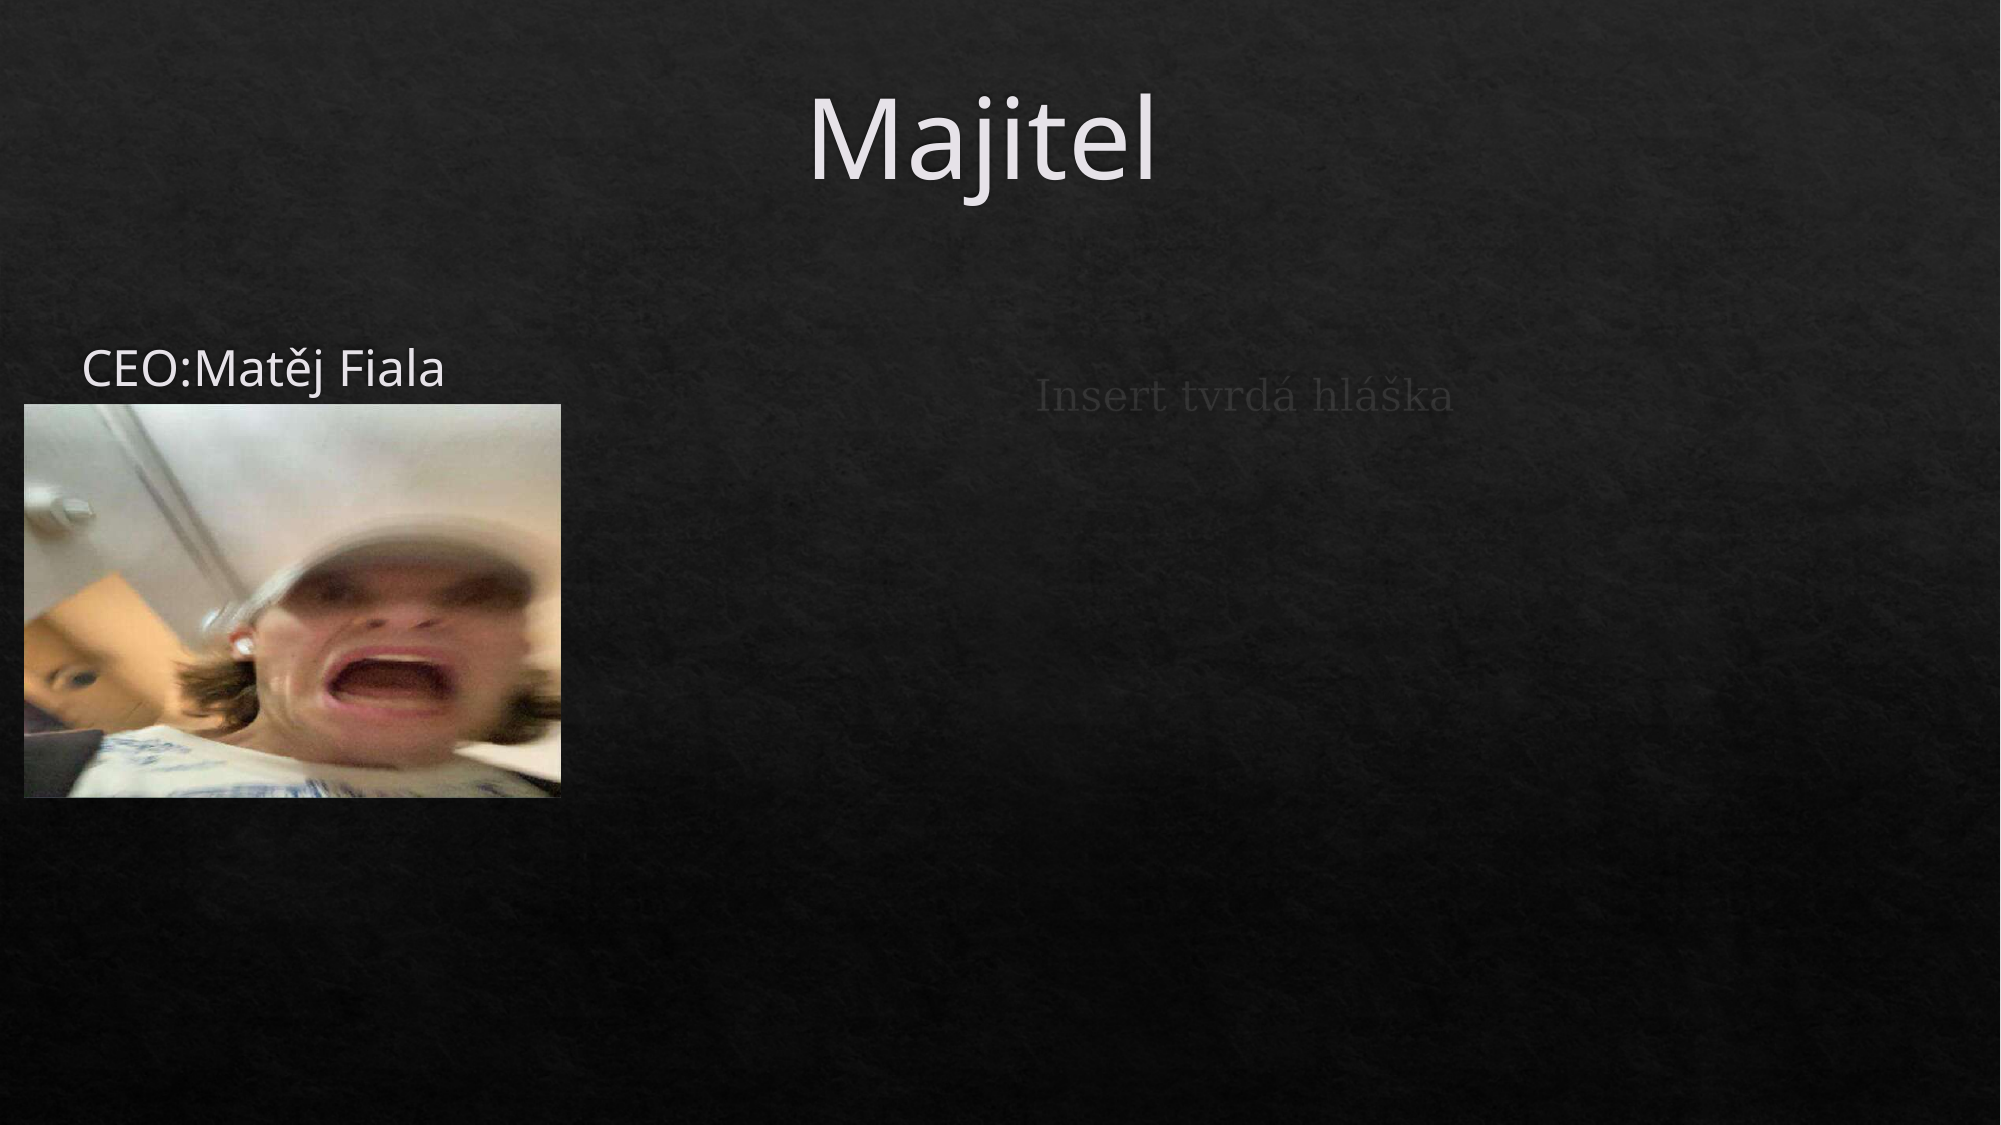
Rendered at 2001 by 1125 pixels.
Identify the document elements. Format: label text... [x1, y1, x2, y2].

title Majitel [208, 39, 1758, 212]
subtitle Insert tvrdá hláška [787, 280, 1703, 1009]
text_box CEO:Matěj Fiala [45, 327, 483, 400]
picture [24, 404, 561, 799]
